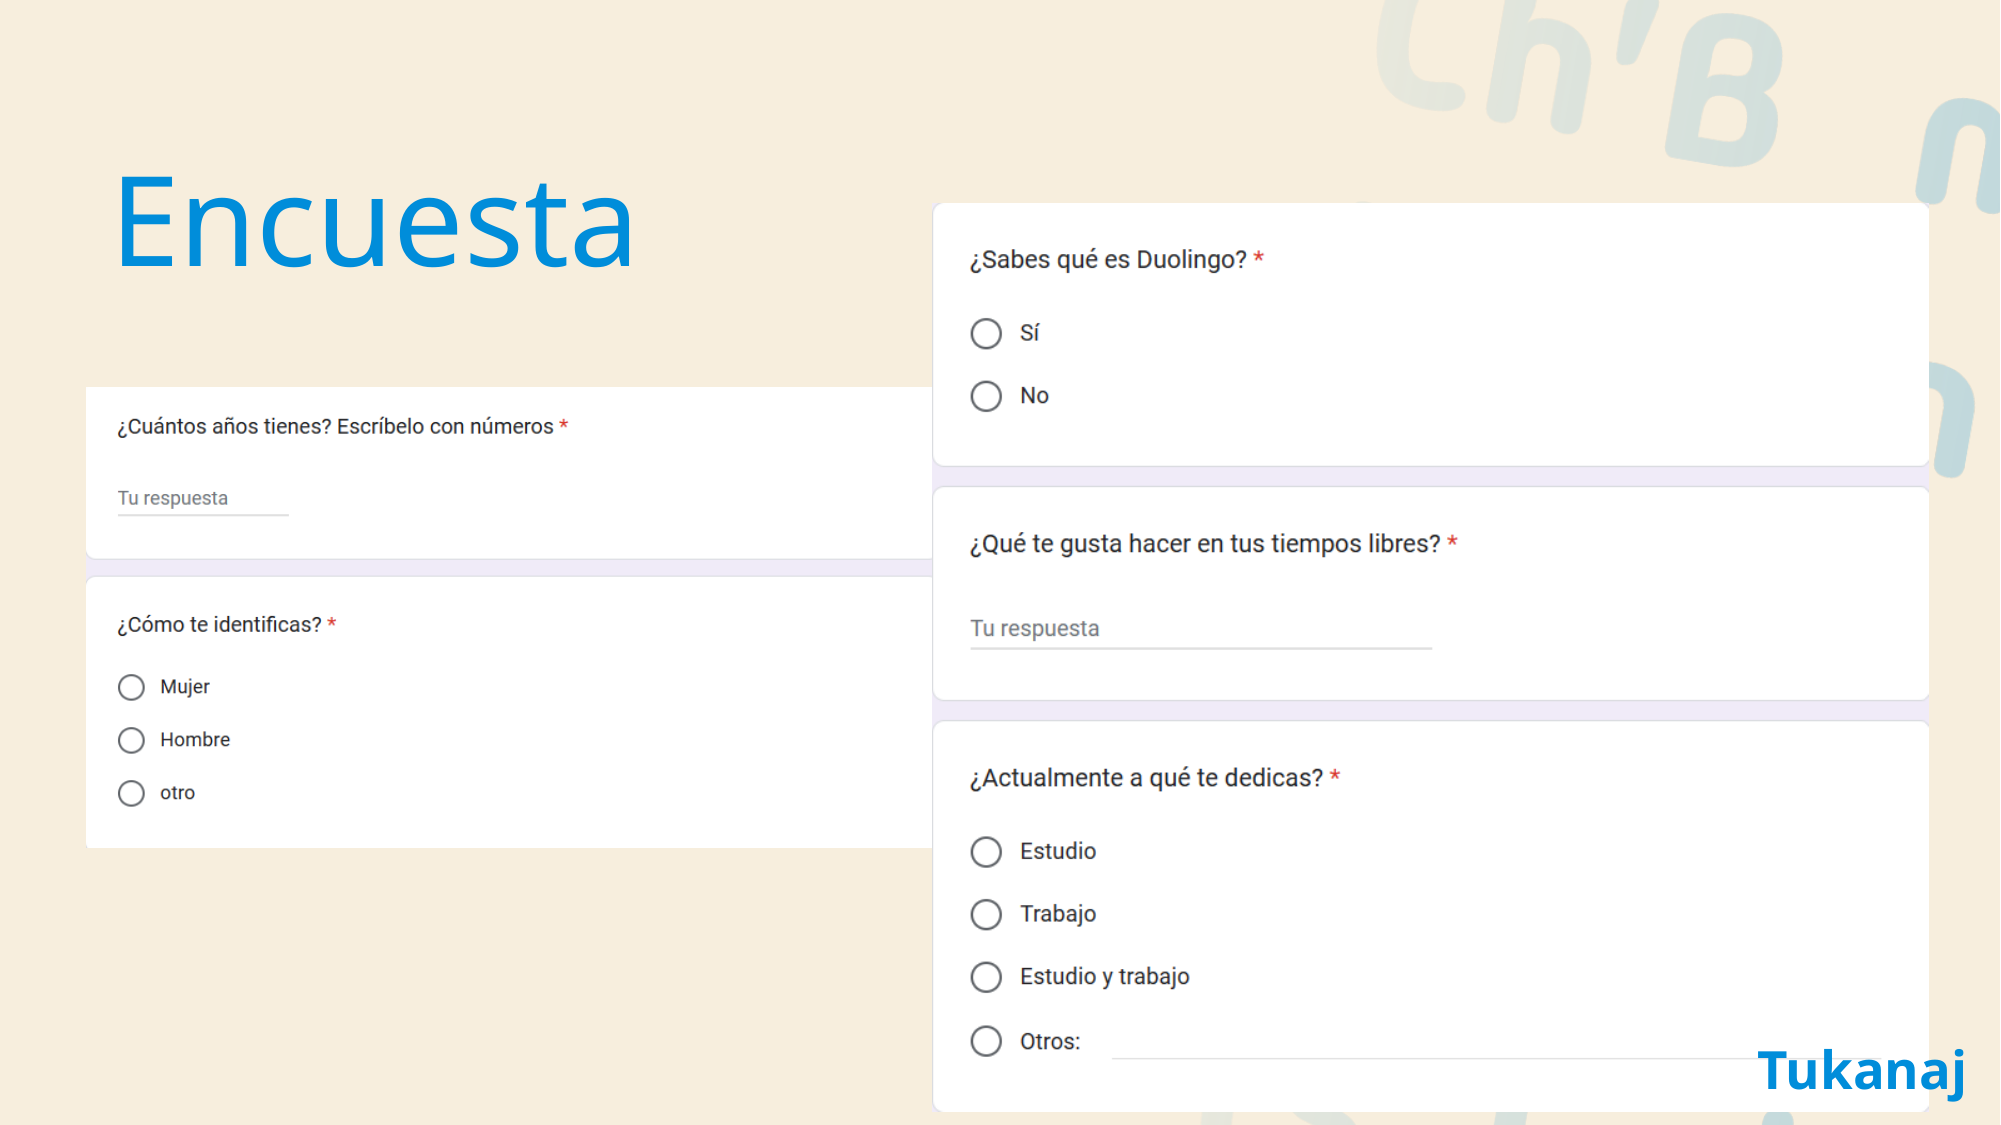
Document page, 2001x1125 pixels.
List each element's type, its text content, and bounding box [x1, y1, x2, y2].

text_box Encuesta [94, 77, 1151, 375]
picture [85, 0, 2000, 1125]
